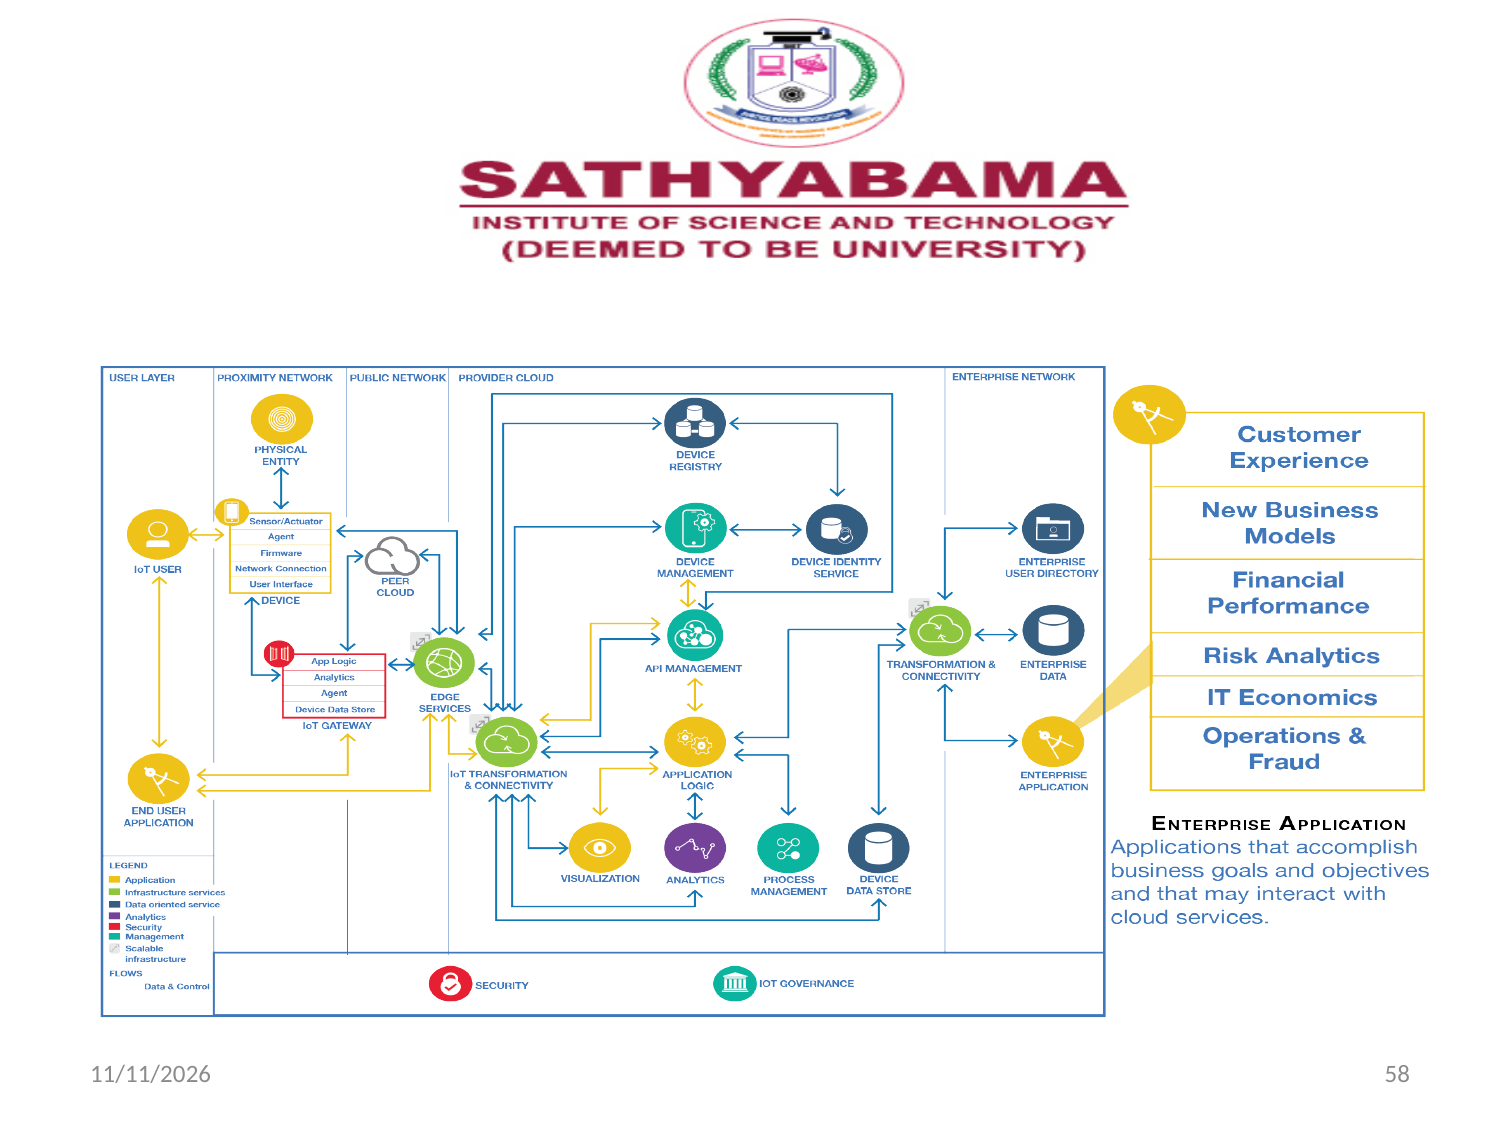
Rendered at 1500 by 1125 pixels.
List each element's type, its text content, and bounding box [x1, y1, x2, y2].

picture [93, 362, 1442, 1019]
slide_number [75, 1042, 425, 1103]
slide_number 58 [1074, 1042, 1425, 1103]
picture [433, 0, 1161, 270]
